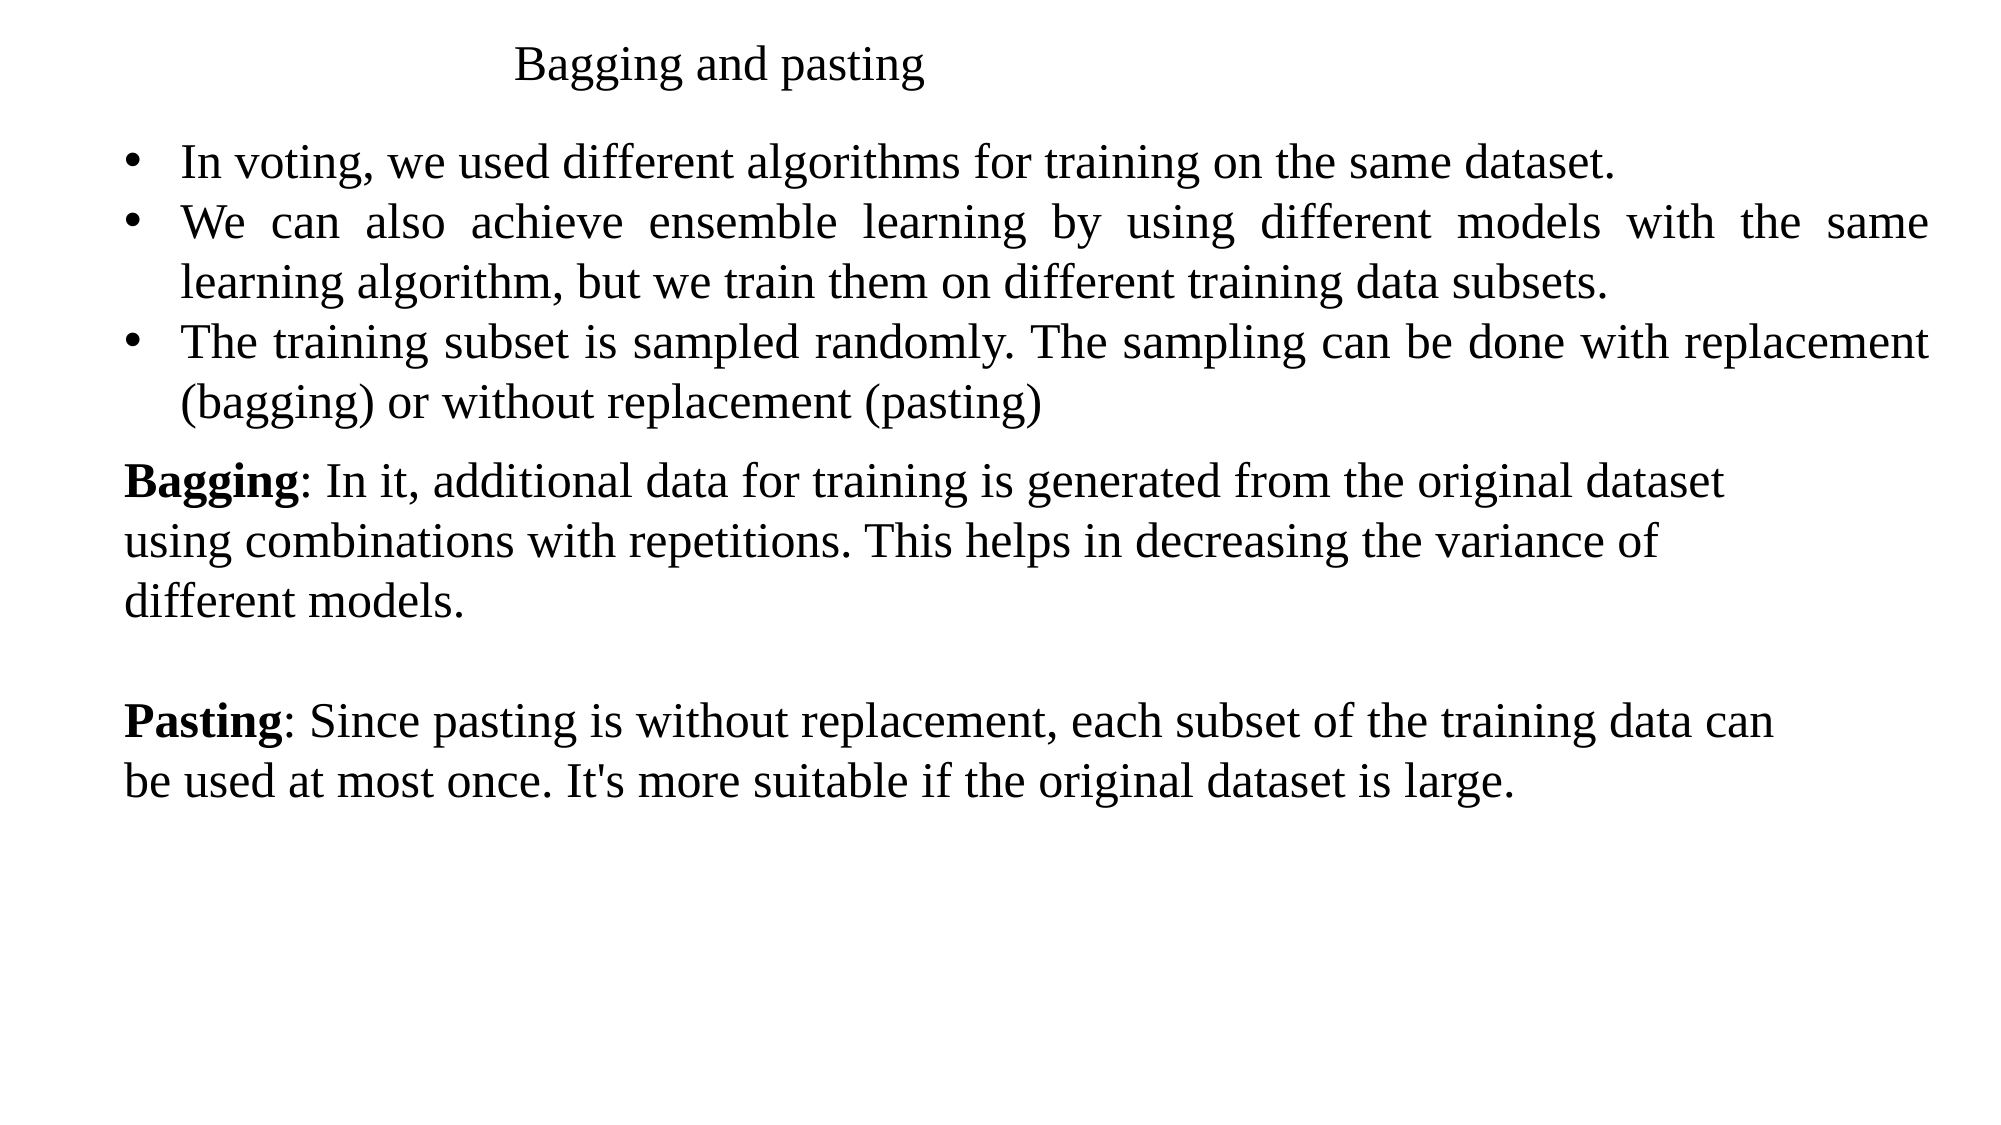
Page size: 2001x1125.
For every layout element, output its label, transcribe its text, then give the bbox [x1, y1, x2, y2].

text_box Bagging: In it, additional data for training is generated from the original dataset using combinations with repetitions. This helps in decreasing the variance of different models. Pasting: Since pasting is without replacement, each subset of the training data can be used at most once. It's more suitable if the original dataset is large. [109, 439, 1841, 815]
text_box In voting, we used different algorithms for training on the same dataset. We can also achieve ensemble learning by using different models with the same learning algorithm, but we train them on different training data subsets. The training subset is sampled randomly. The sampling can be done with replacement (bagging) or without replacement (pasting) [109, 121, 1946, 437]
text_box Bagging and pasting [499, 23, 1501, 98]
